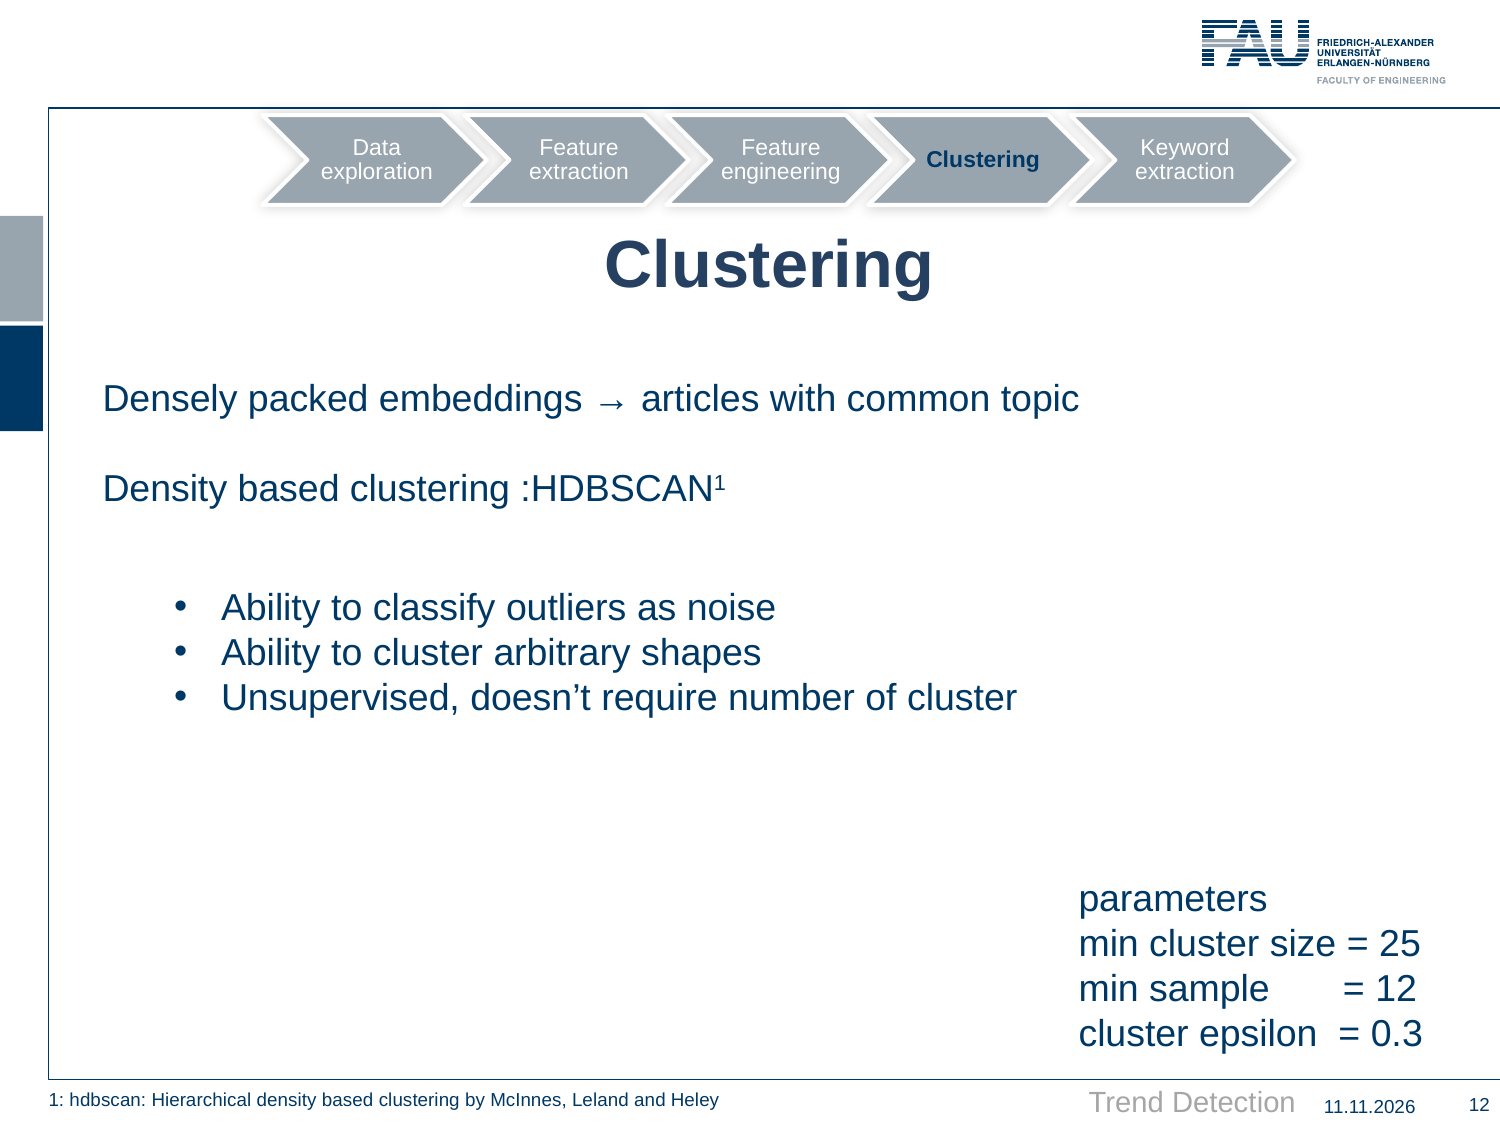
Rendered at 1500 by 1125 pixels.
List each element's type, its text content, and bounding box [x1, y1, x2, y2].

text_box parameters min cluster size = 25 min sample = 12 cluster epsilon = 0.3 [1063, 866, 1500, 1062]
text_box Densely packed embeddings → articles with common topic Density based clustering :HDBSCAN1 [87, 321, 1242, 517]
title Clustering [87, 212, 1452, 311]
text_box Ability to classify outliers as noise Ability to cluster arbitrary shapes Unsupervised, doesn’t require number of cluster [159, 575, 1268, 726]
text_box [261, 74, 1296, 246]
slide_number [1323, 1094, 1440, 1125]
slide_number 12 [1451, 1092, 1491, 1125]
footer 1: hdbscan: Hierarchical density based clustering by McInnes, Leland and Heley [48, 1087, 1053, 1119]
